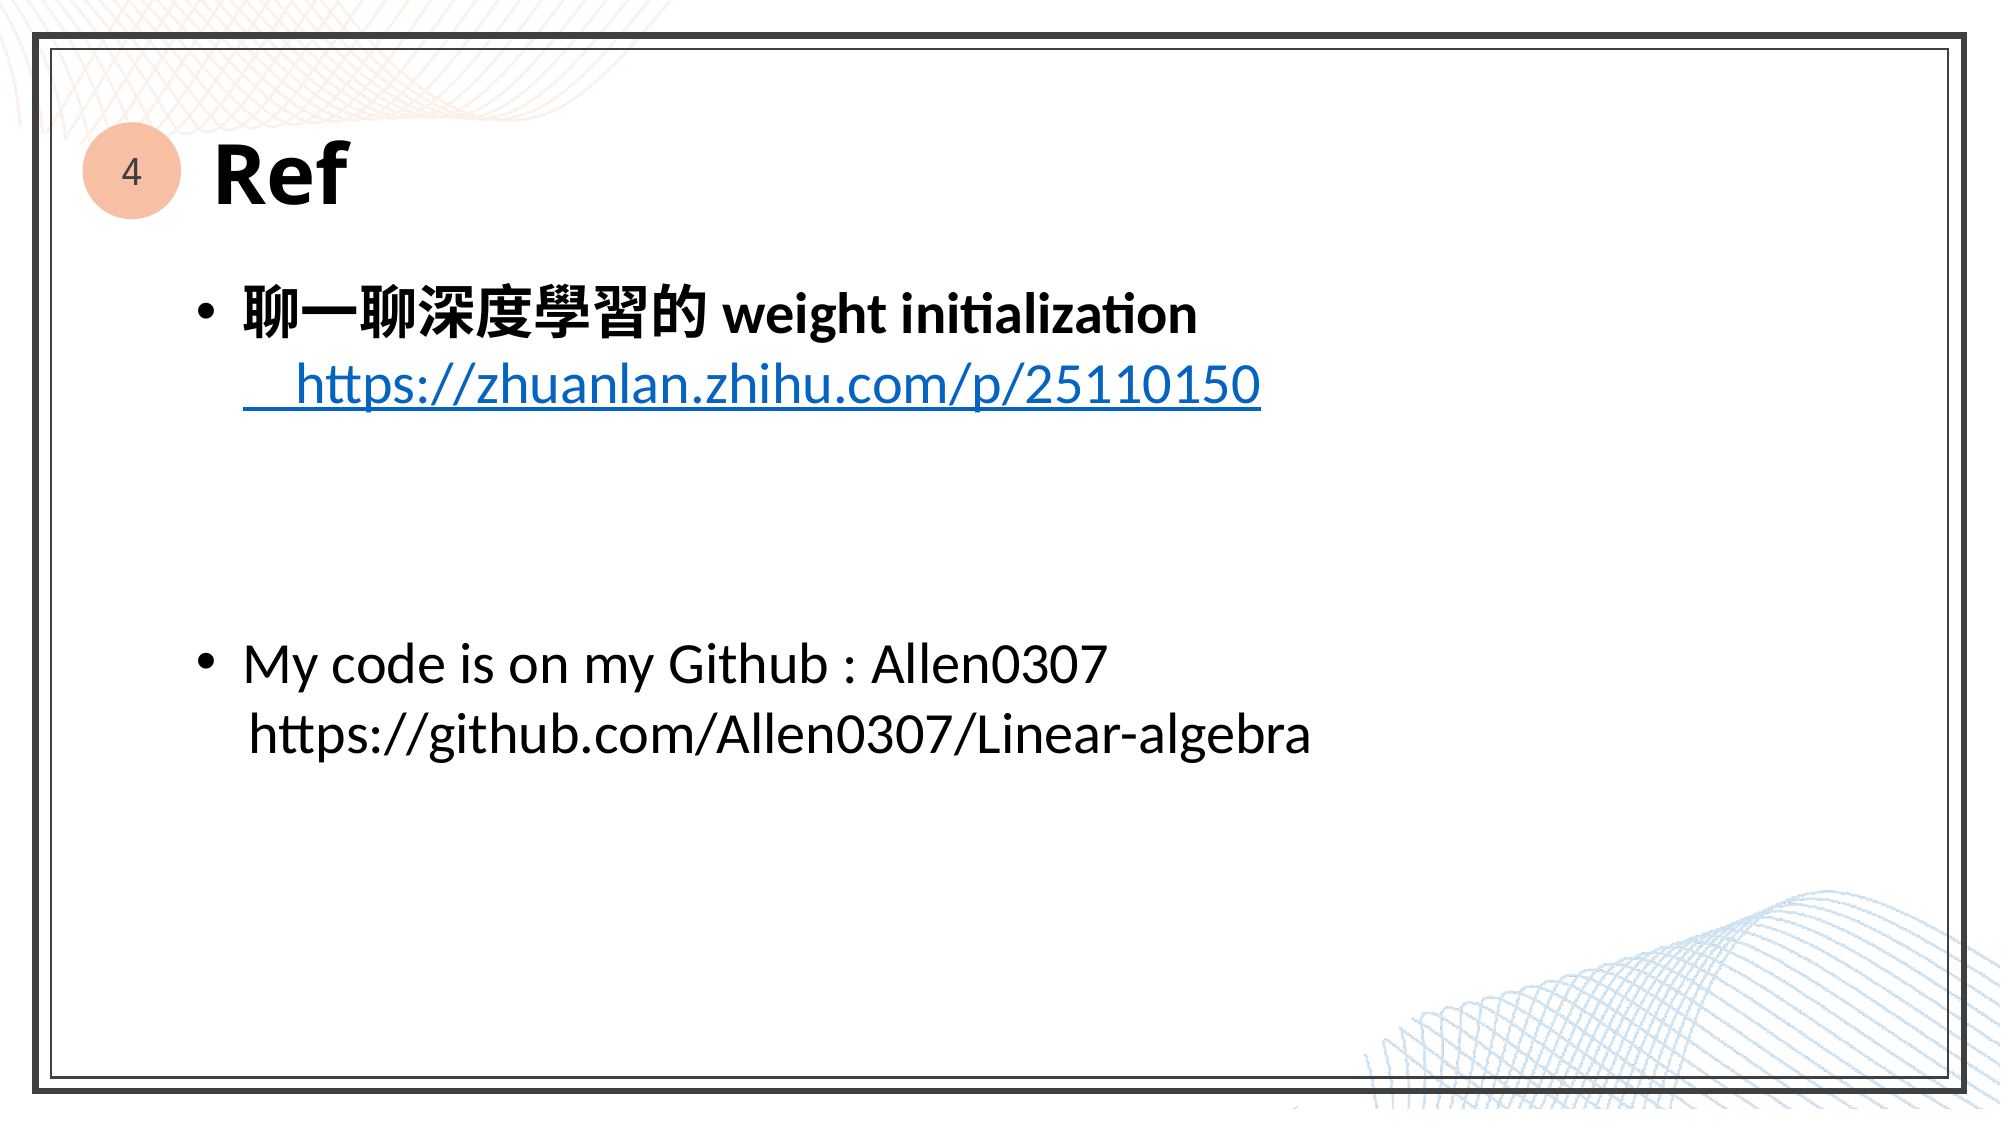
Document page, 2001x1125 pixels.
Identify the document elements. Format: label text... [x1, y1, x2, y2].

text_box [34, 147, 1292, 1092]
text_box [677, 34, 1965, 889]
text_box [137, 299, 1863, 1014]
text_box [375, 253, 1753, 682]
text_box Ref [196, 114, 1280, 229]
text_box [50, 48, 1949, 1079]
picture [0, 0, 677, 147]
text_box 4 [81, 147, 183, 221]
text_box 聊一聊深度學習的weight initialization https://zhuanlan.zhihu.com/p/25110150 My code is on my Github : Allen0307 https://github.com/Allen0307/Linear-algebra [181, 267, 1557, 773]
picture [1292, 889, 2000, 1109]
